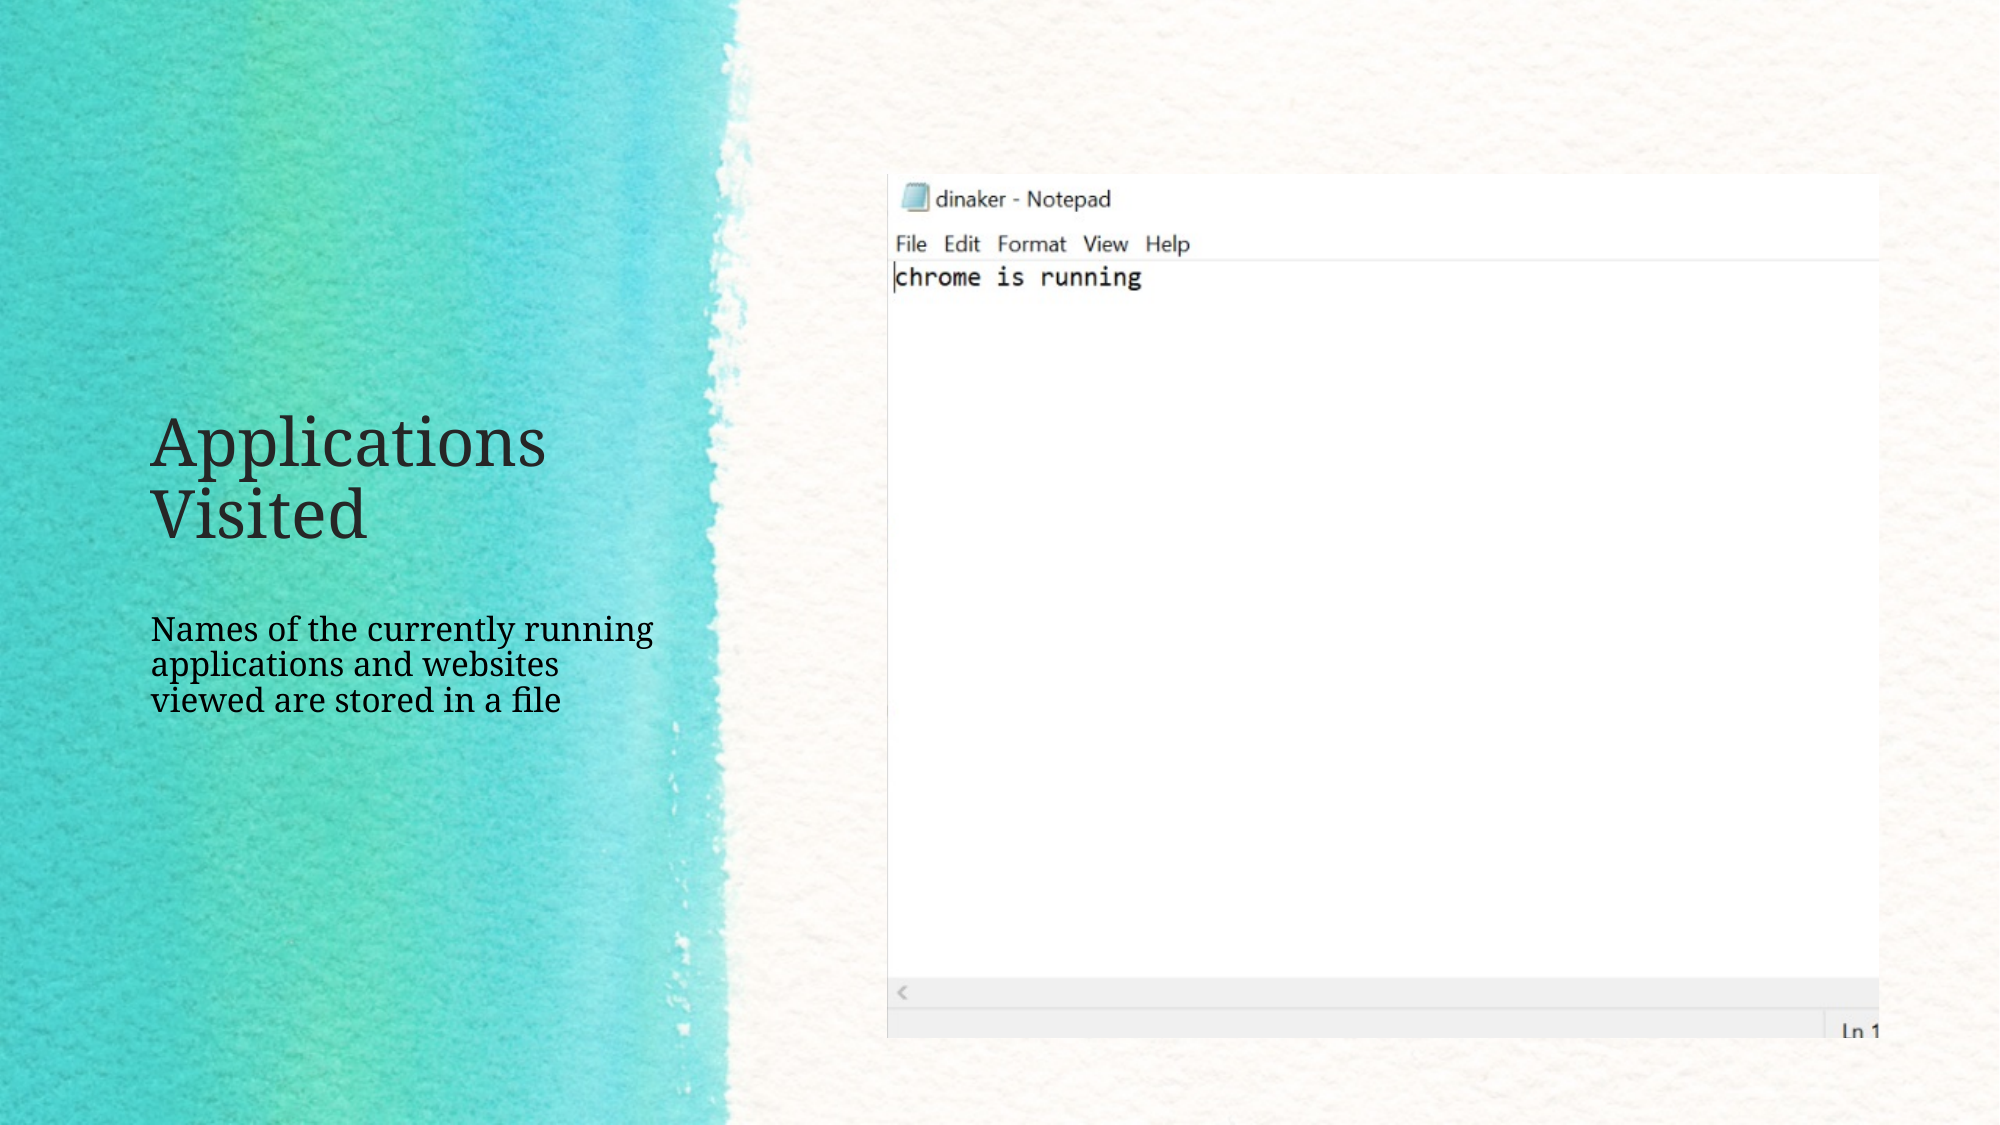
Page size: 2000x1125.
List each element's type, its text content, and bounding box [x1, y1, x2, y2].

list Names of the currently running applications and websites viewed are stored in a file [135, 604, 673, 830]
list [887, 174, 1880, 1038]
picture [0, 0, 2000, 1125]
title Applications Visited [135, 244, 673, 561]
